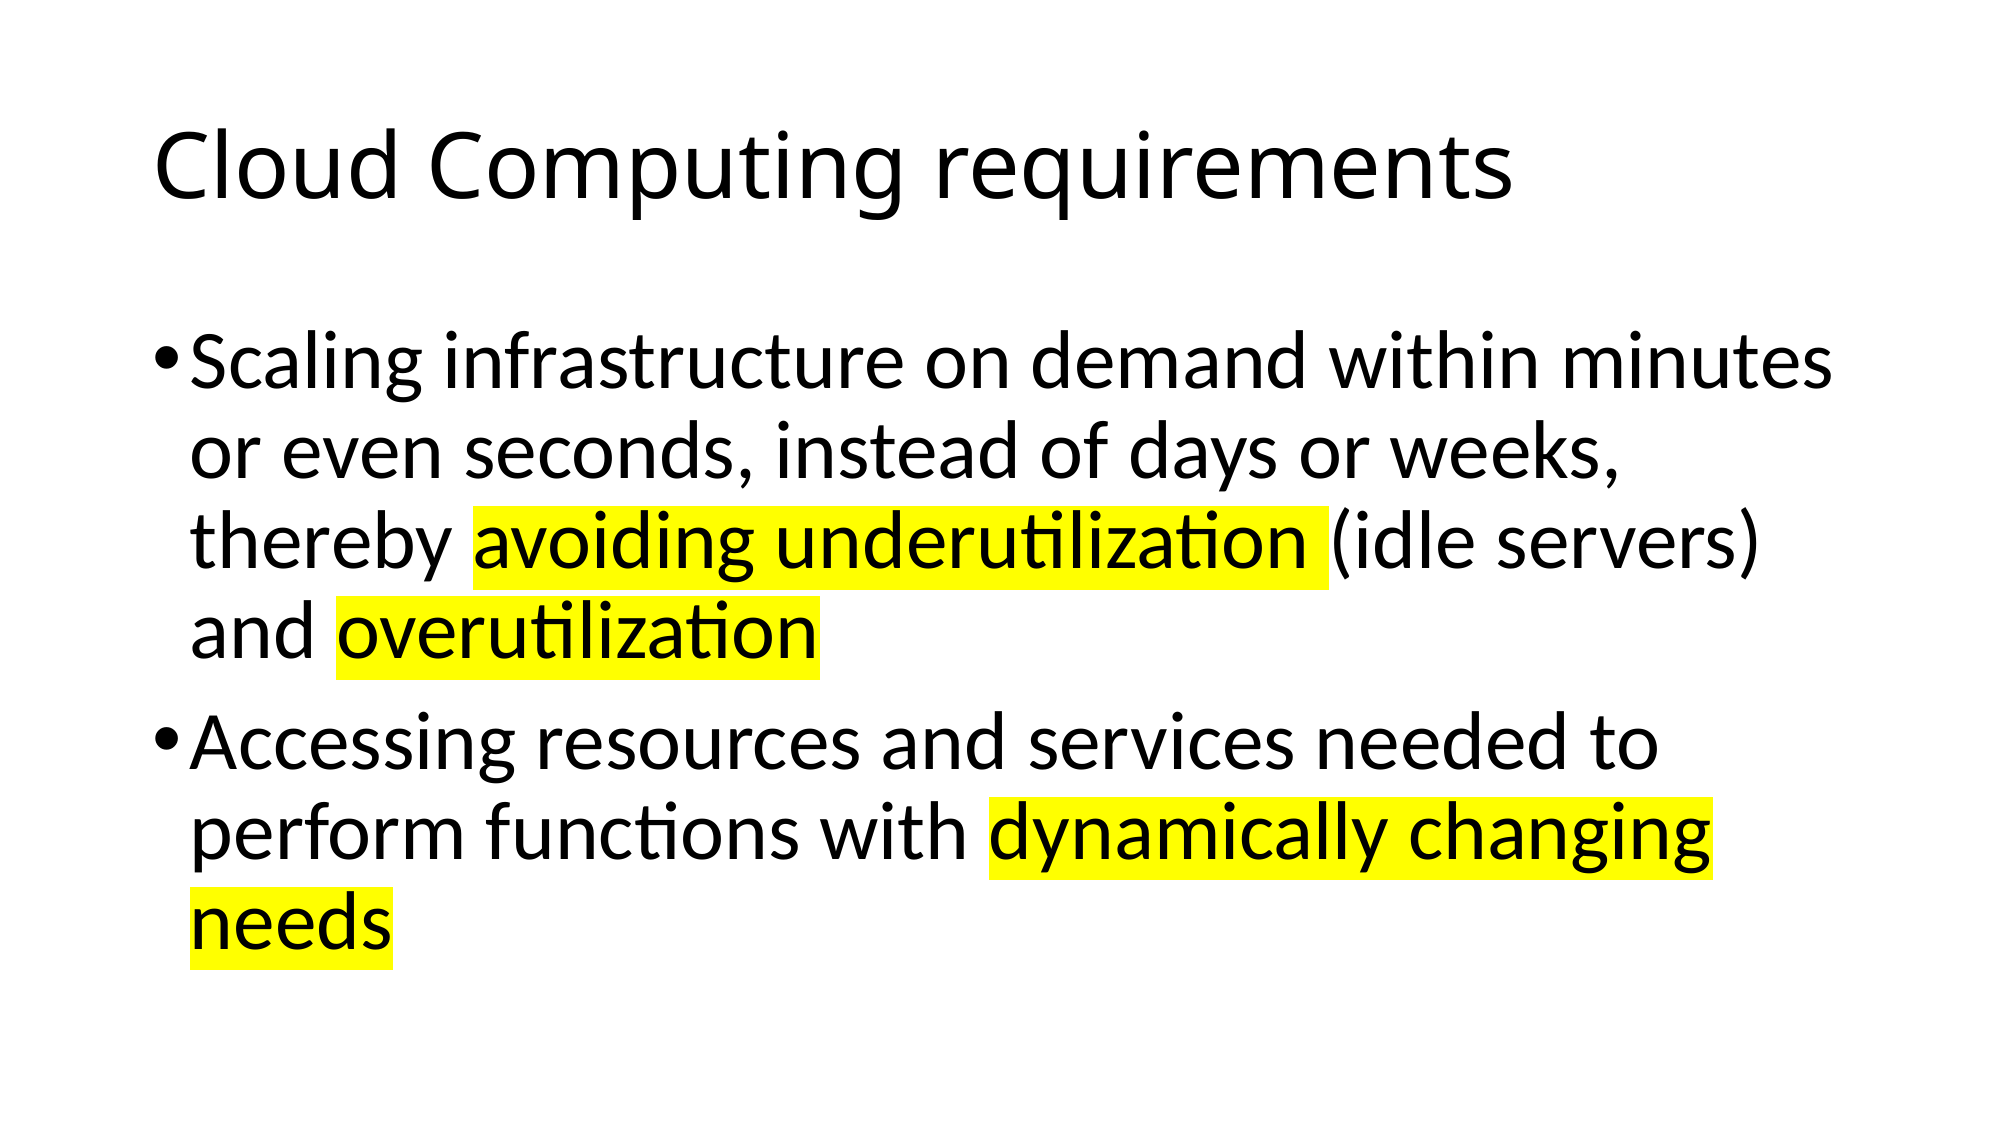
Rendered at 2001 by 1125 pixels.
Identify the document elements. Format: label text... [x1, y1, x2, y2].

title Cloud Computing requirements [137, 59, 1863, 278]
list Scaling infrastructure on demand within minutes or even seconds, instead of days or weeks, thereby avoiding under­utilization (idle servers) and over­utilization Accessing resources and services needed to perform functions with dynamically changing needs [137, 309, 1863, 1024]
